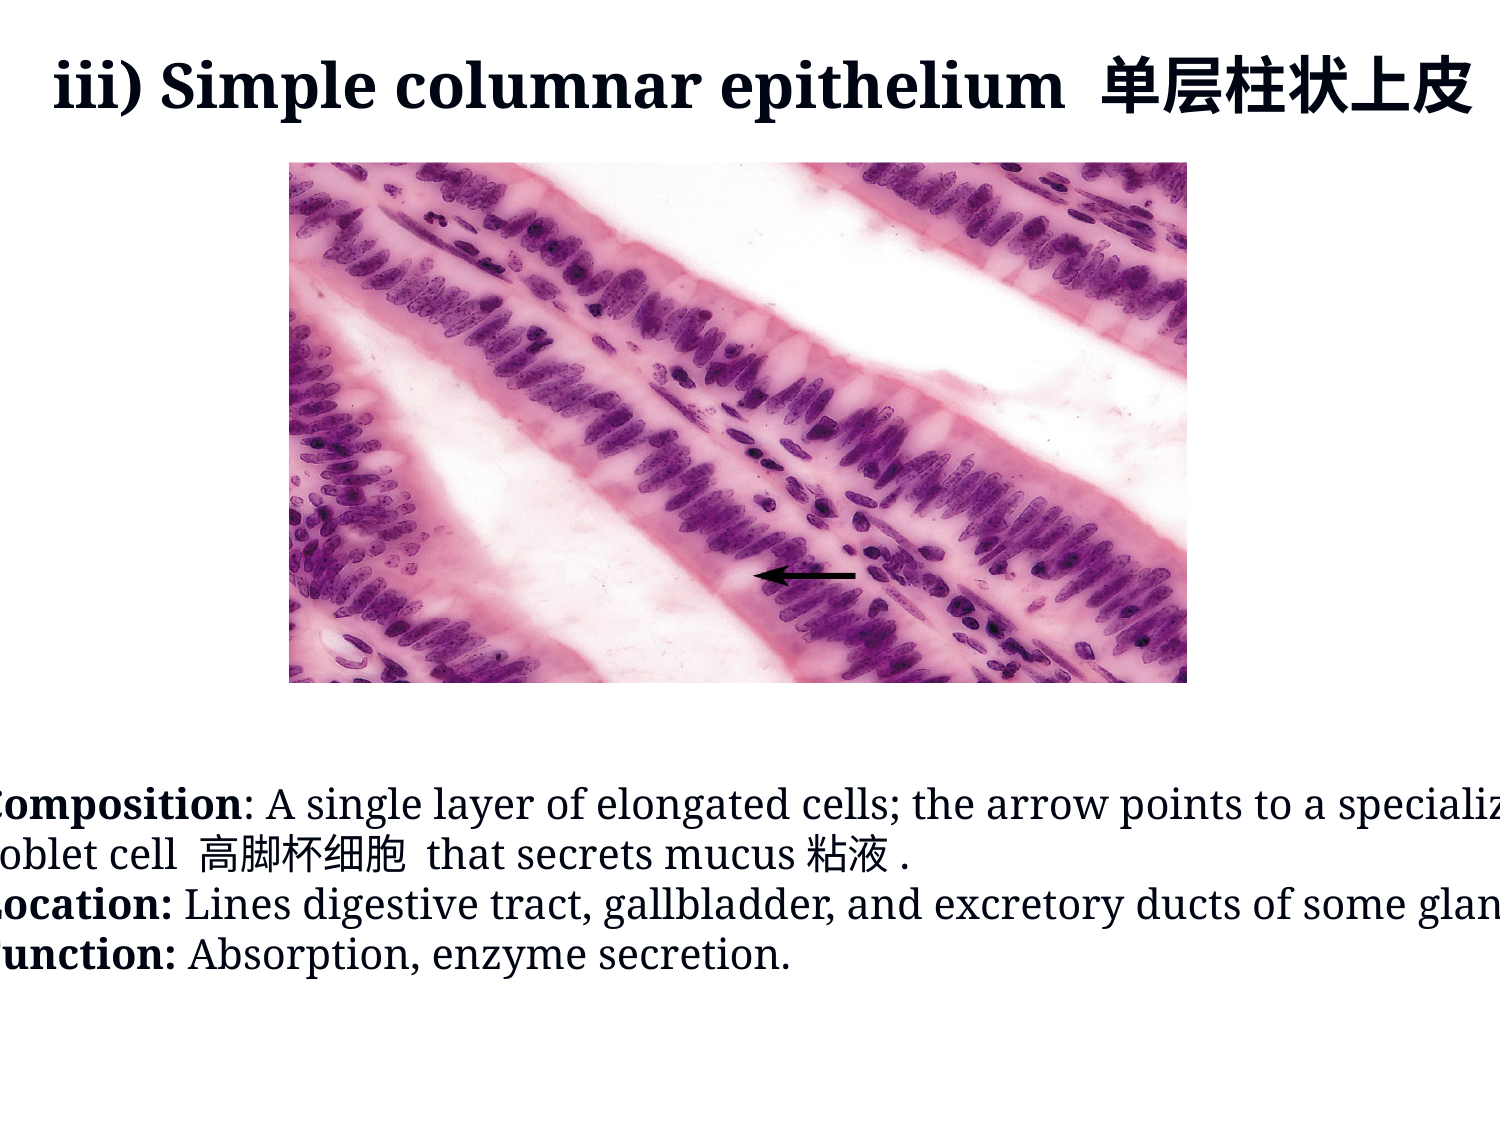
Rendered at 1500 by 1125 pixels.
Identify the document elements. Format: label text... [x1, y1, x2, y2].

text_box iii) Simple columnar epithelium 单层柱状上皮 [38, 39, 1490, 129]
text_box Composition: A single layer of elongated cells; the arrow points to a specialized goblet cell 高脚杯细胞 that secrets mucus粘液. Location: Lines digestive tract, gallbladder, and excretory ducts of some glands. Function: Absorption, enzyme secretion. [0, 770, 1500, 986]
picture [287, 162, 1188, 683]
